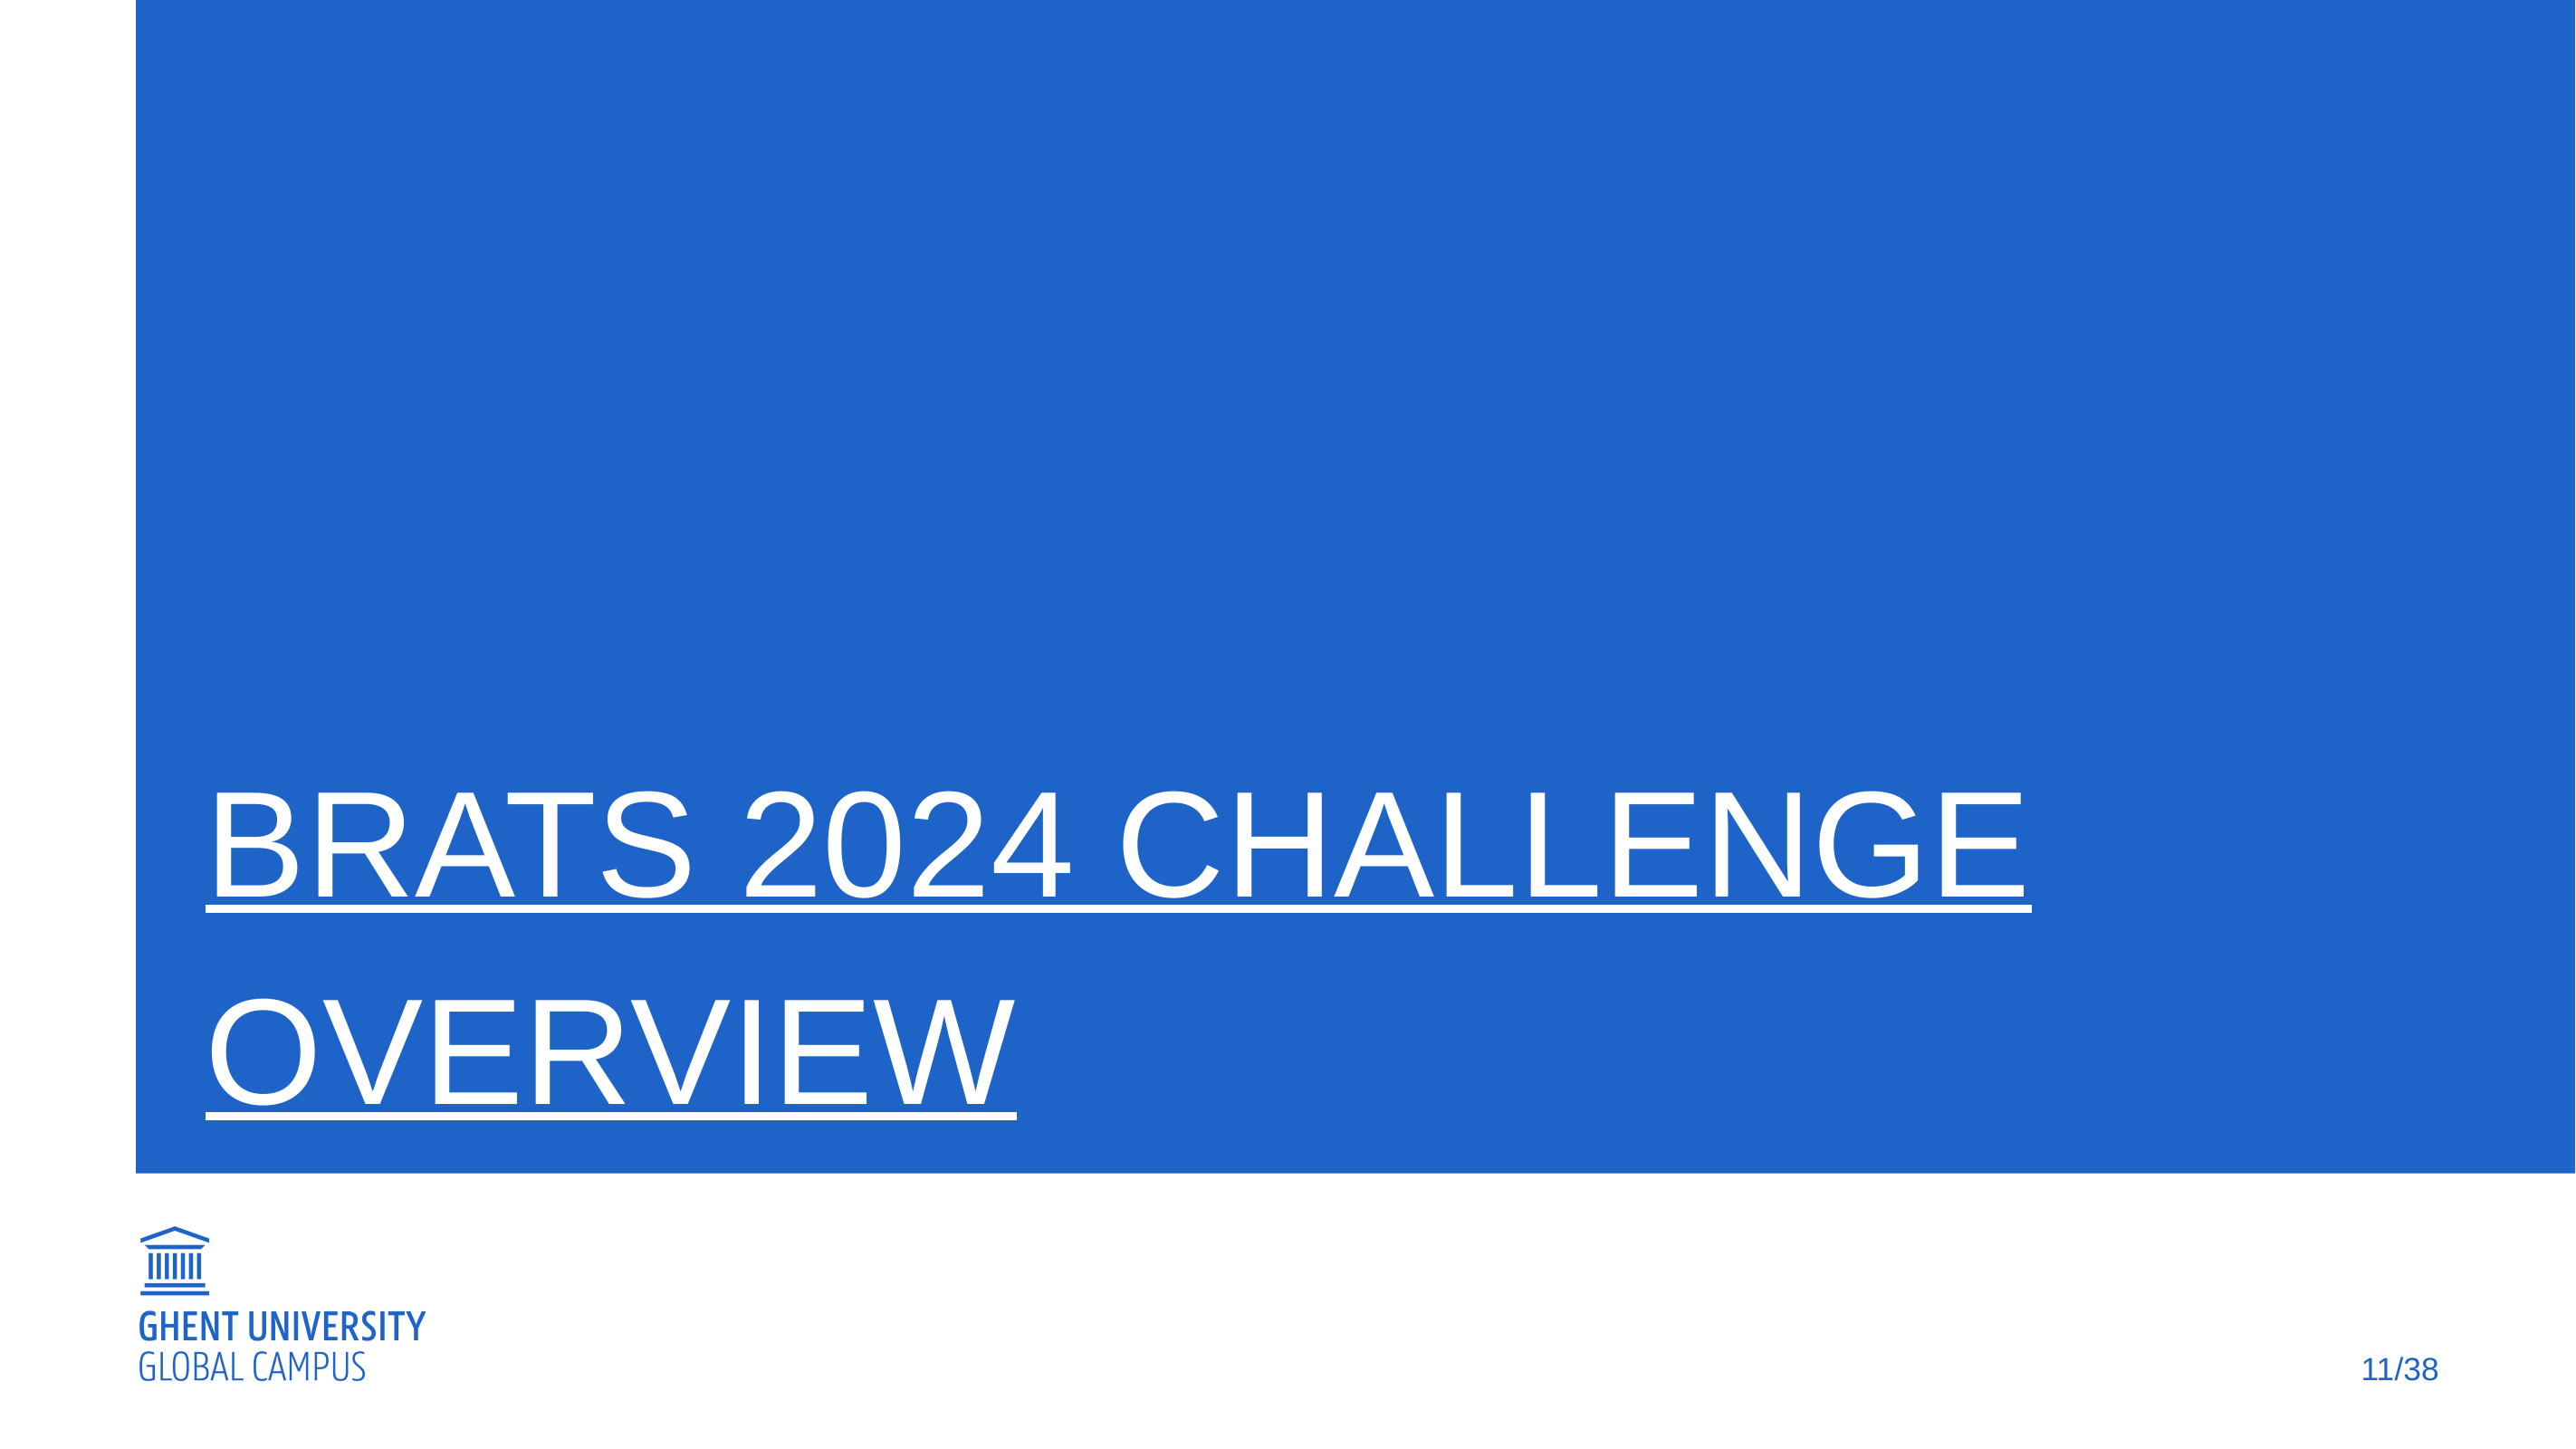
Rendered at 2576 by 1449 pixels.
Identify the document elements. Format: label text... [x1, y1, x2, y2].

title BraTS 2024 challenge overview [191, 482, 2447, 1142]
picture [72, 1174, 484, 1449]
slide_number 11/38 [2315, 1329, 2453, 1407]
